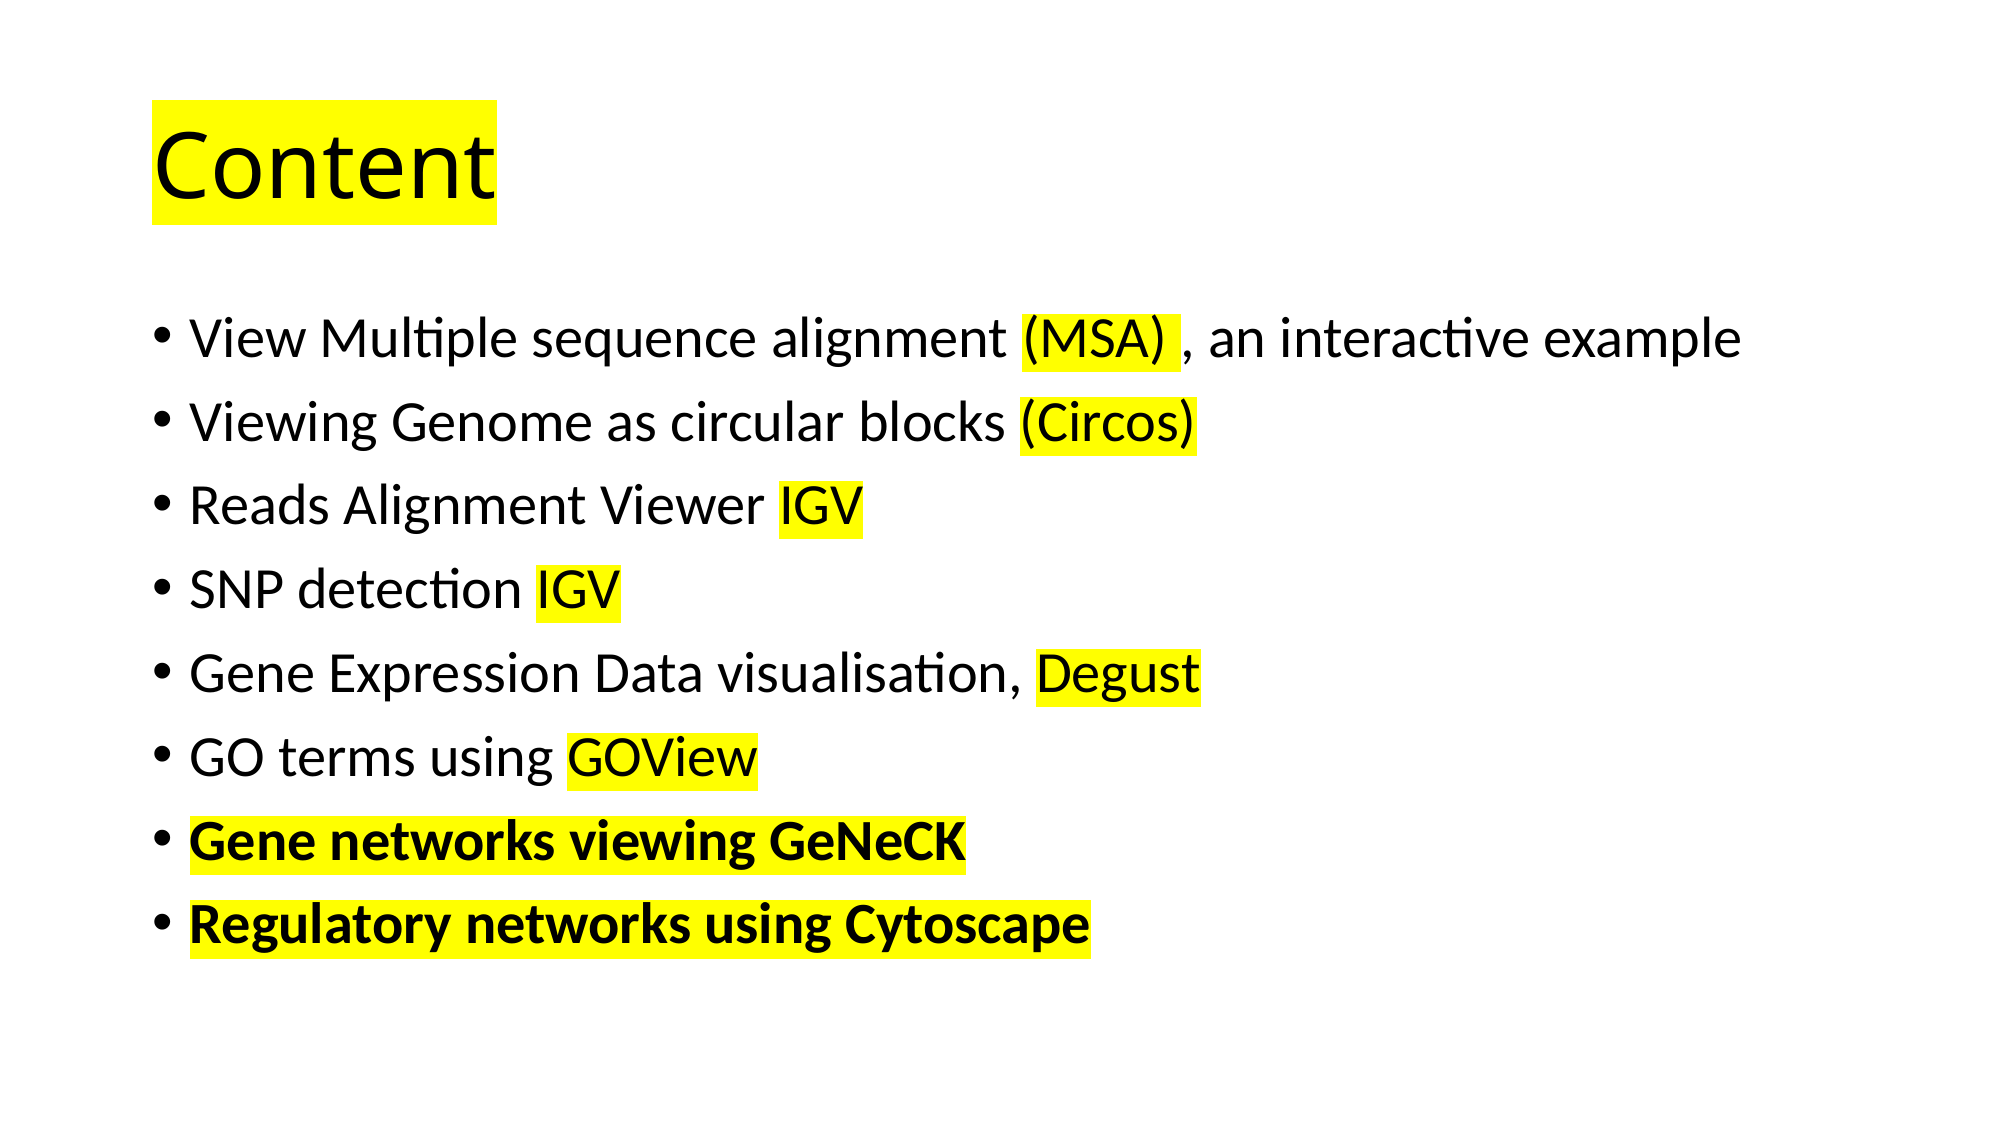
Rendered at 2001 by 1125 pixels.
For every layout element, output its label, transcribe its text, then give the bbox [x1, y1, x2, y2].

list View Multiple sequence alignment (MSA) , an interactive example Viewing Genome as circular blocks (Circos) Reads Alignment Viewer IGV SNP detection IGV Gene Expression Data visualisation, Degust GO terms using GOView Gene networks viewing GeNeCK Regulatory networks using Cytoscape [137, 299, 1863, 1014]
title Content [137, 59, 1863, 278]
